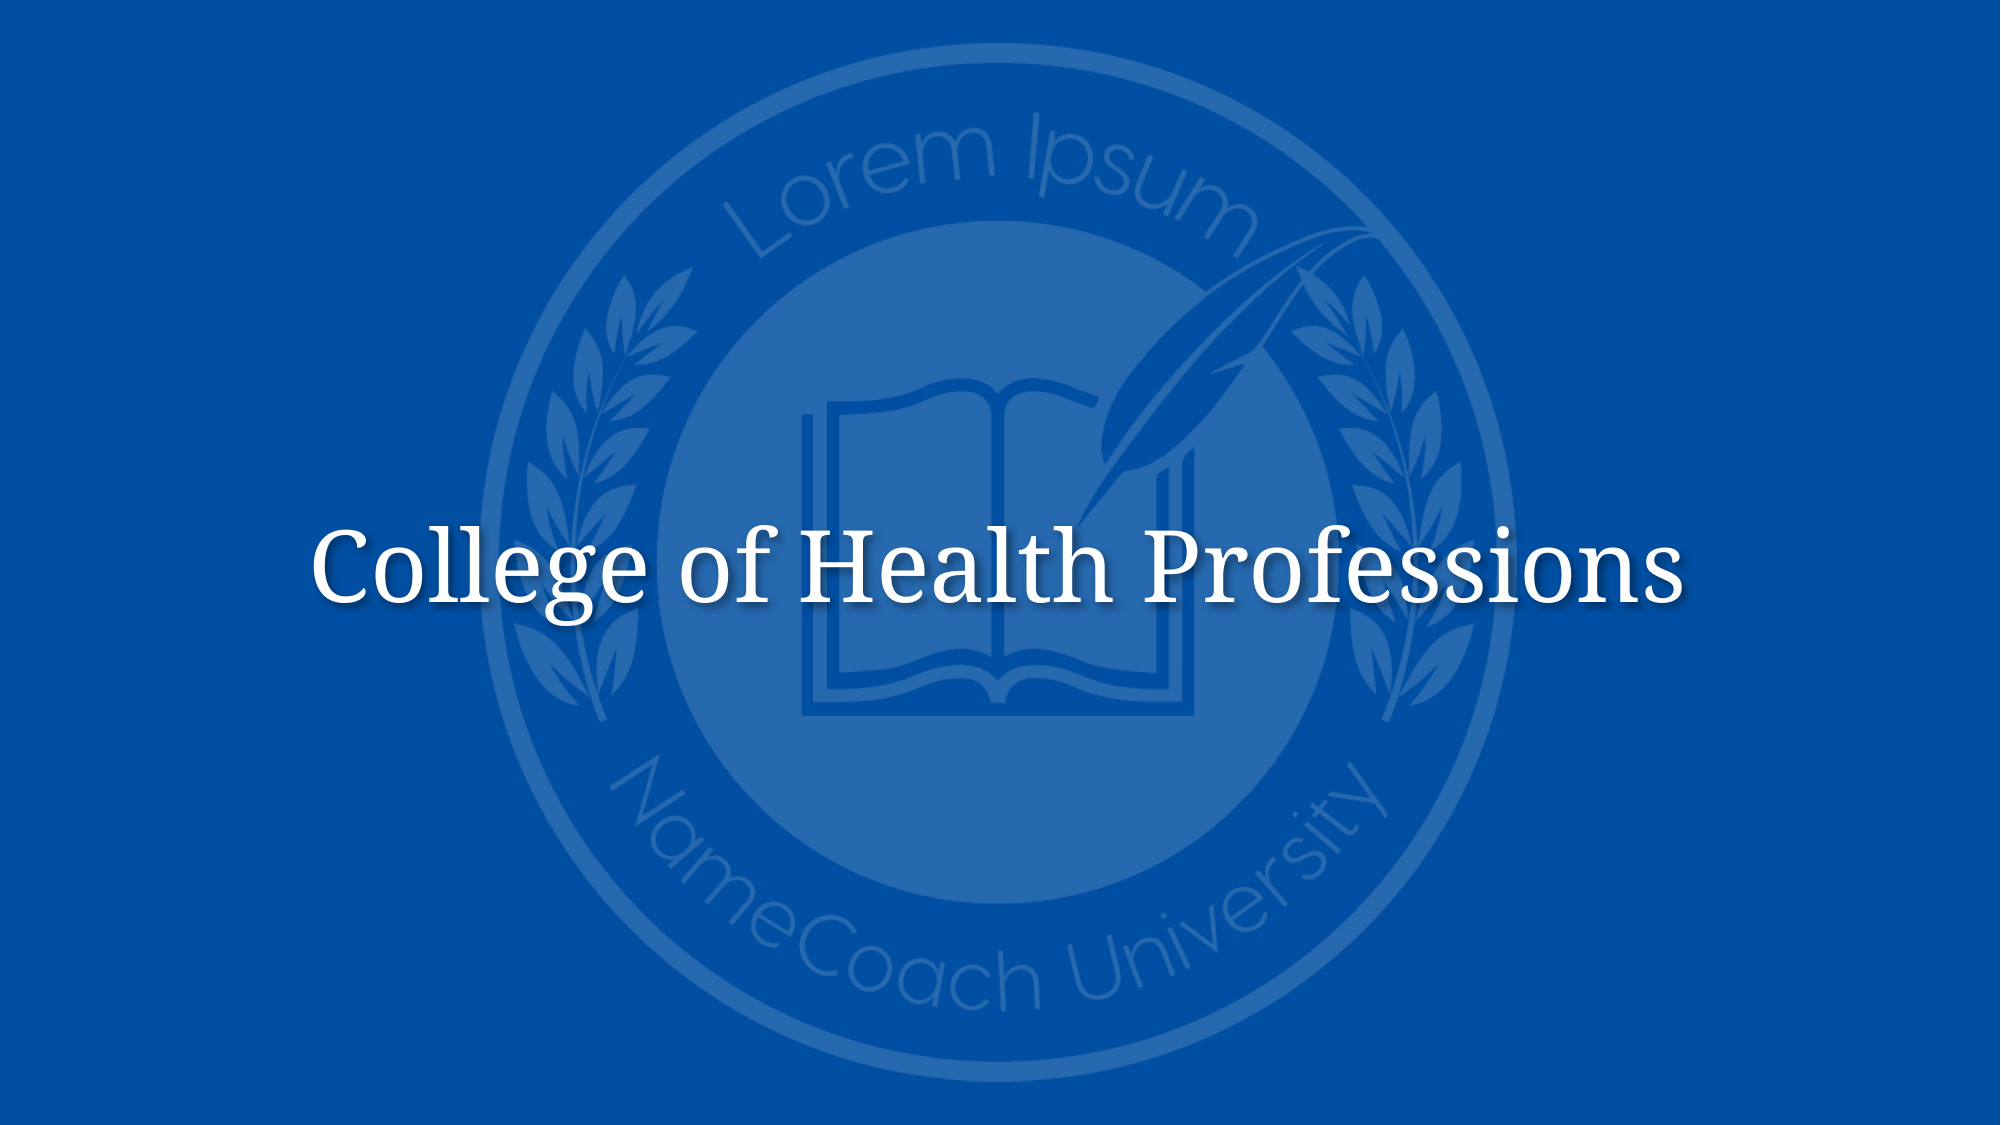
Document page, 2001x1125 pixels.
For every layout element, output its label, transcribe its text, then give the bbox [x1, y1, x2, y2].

title College of Health Professions [60, 262, 1936, 863]
picture [479, 863, 1517, 1082]
picture [479, 43, 1517, 262]
